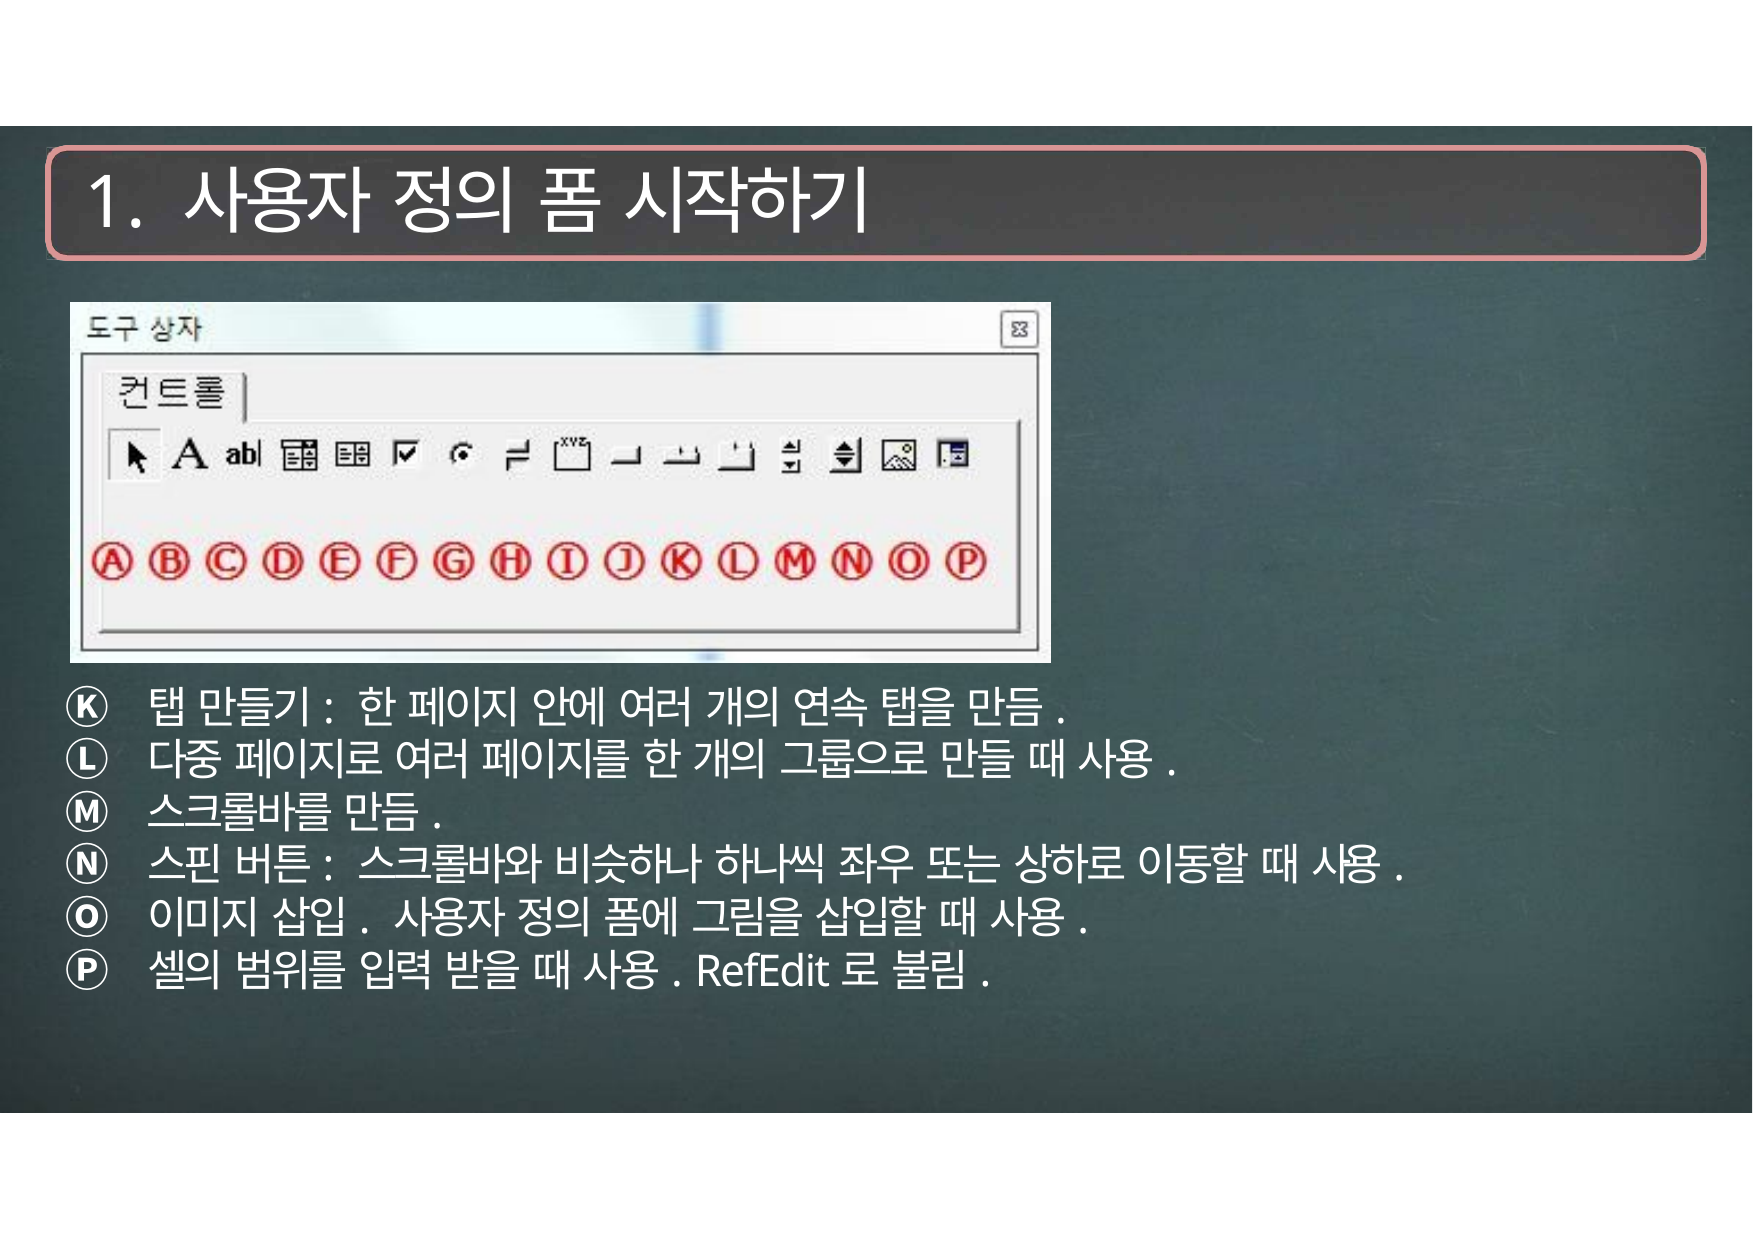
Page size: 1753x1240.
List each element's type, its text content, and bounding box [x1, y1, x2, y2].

picture [0, 126, 1753, 1113]
text_box Ⓚ 탭 만들기: 한 페이지 안에 여러 개의 연속 탭을 만듬. Ⓛ 다중 페이지로 여러 페이지를 한 개의 그룹으로 만들 때 사용. Ⓜ 스크롤바를 만듬. Ⓝ 스핀 버튼: 스크롤바와 비슷하나 하나씩 좌우 또는 상하로 이동할 때 사용. Ⓞ 이미지 삽입. 사용자 정의 폼에 그림을 삽입할 때 사용. Ⓟ 셀의 범위를 입력 받을 때 사용. RefEdit로 불림. [63, 677, 1468, 996]
title 1. 사용자 정의 폼 시작하기 [82, 152, 913, 300]
